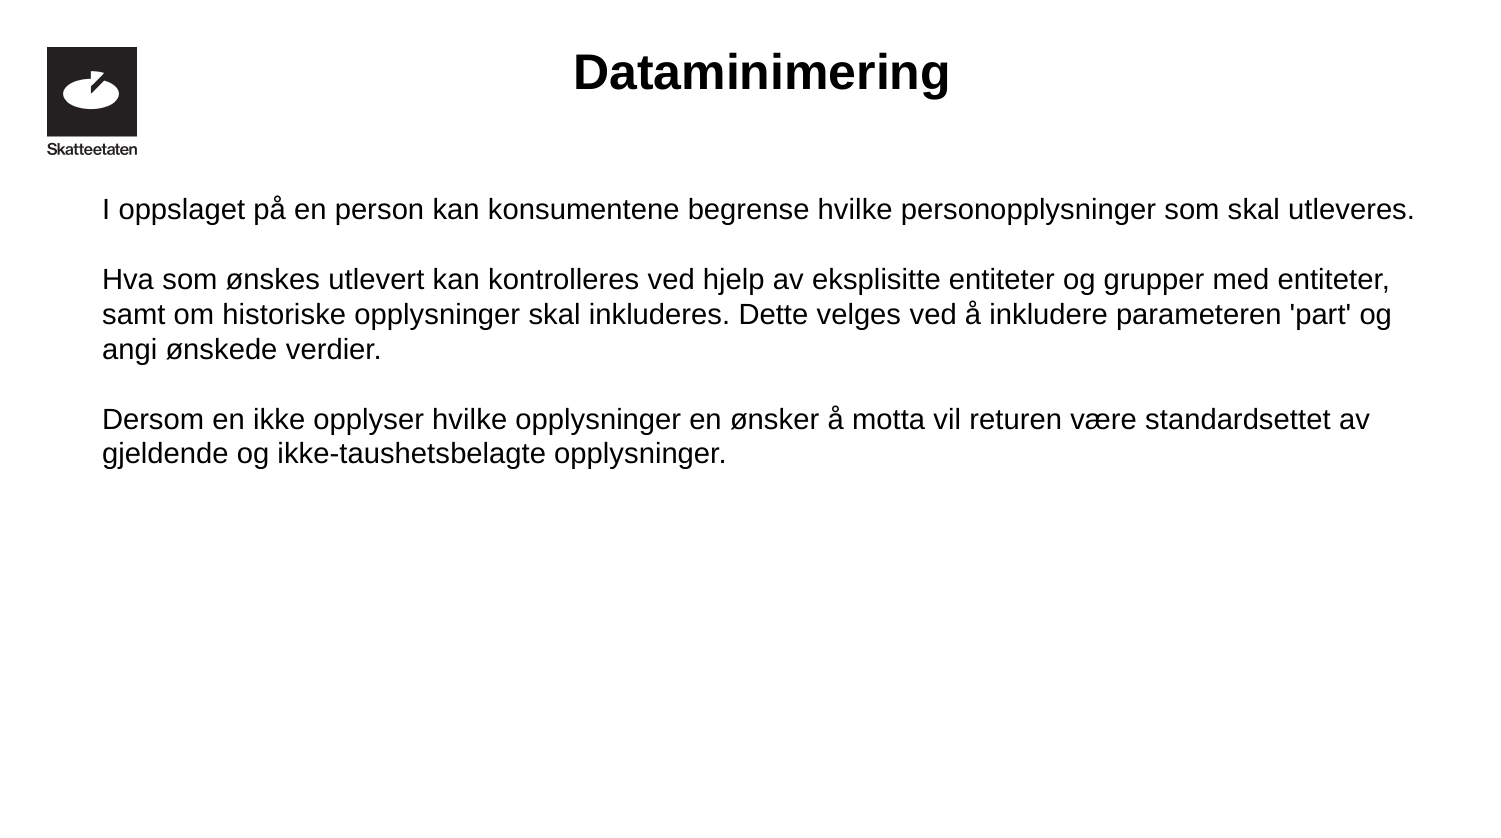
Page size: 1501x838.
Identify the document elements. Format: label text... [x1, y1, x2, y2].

picture [47, 133, 137, 155]
text_box Dataminimering [47, 39, 1478, 133]
text_box I oppslaget på en person kan konsumentene begrense hvilke personopplysninger som skal utleveres. Hva som ønskes utlevert kan kontrolleres ved hjelp av eksplisitte entiteter og grupper med entiteter, samt om historiske opplysninger skal inkluderes. Dette velges ved å inkludere parameteren 'part' og angi ønskede verdier. Dersom en ikke opplyser hvilke opplysninger en ønsker å motta vil returen være standardsettet av gjeldende og ikke-taushetsbelagte opplysninger. [87, 182, 1459, 478]
